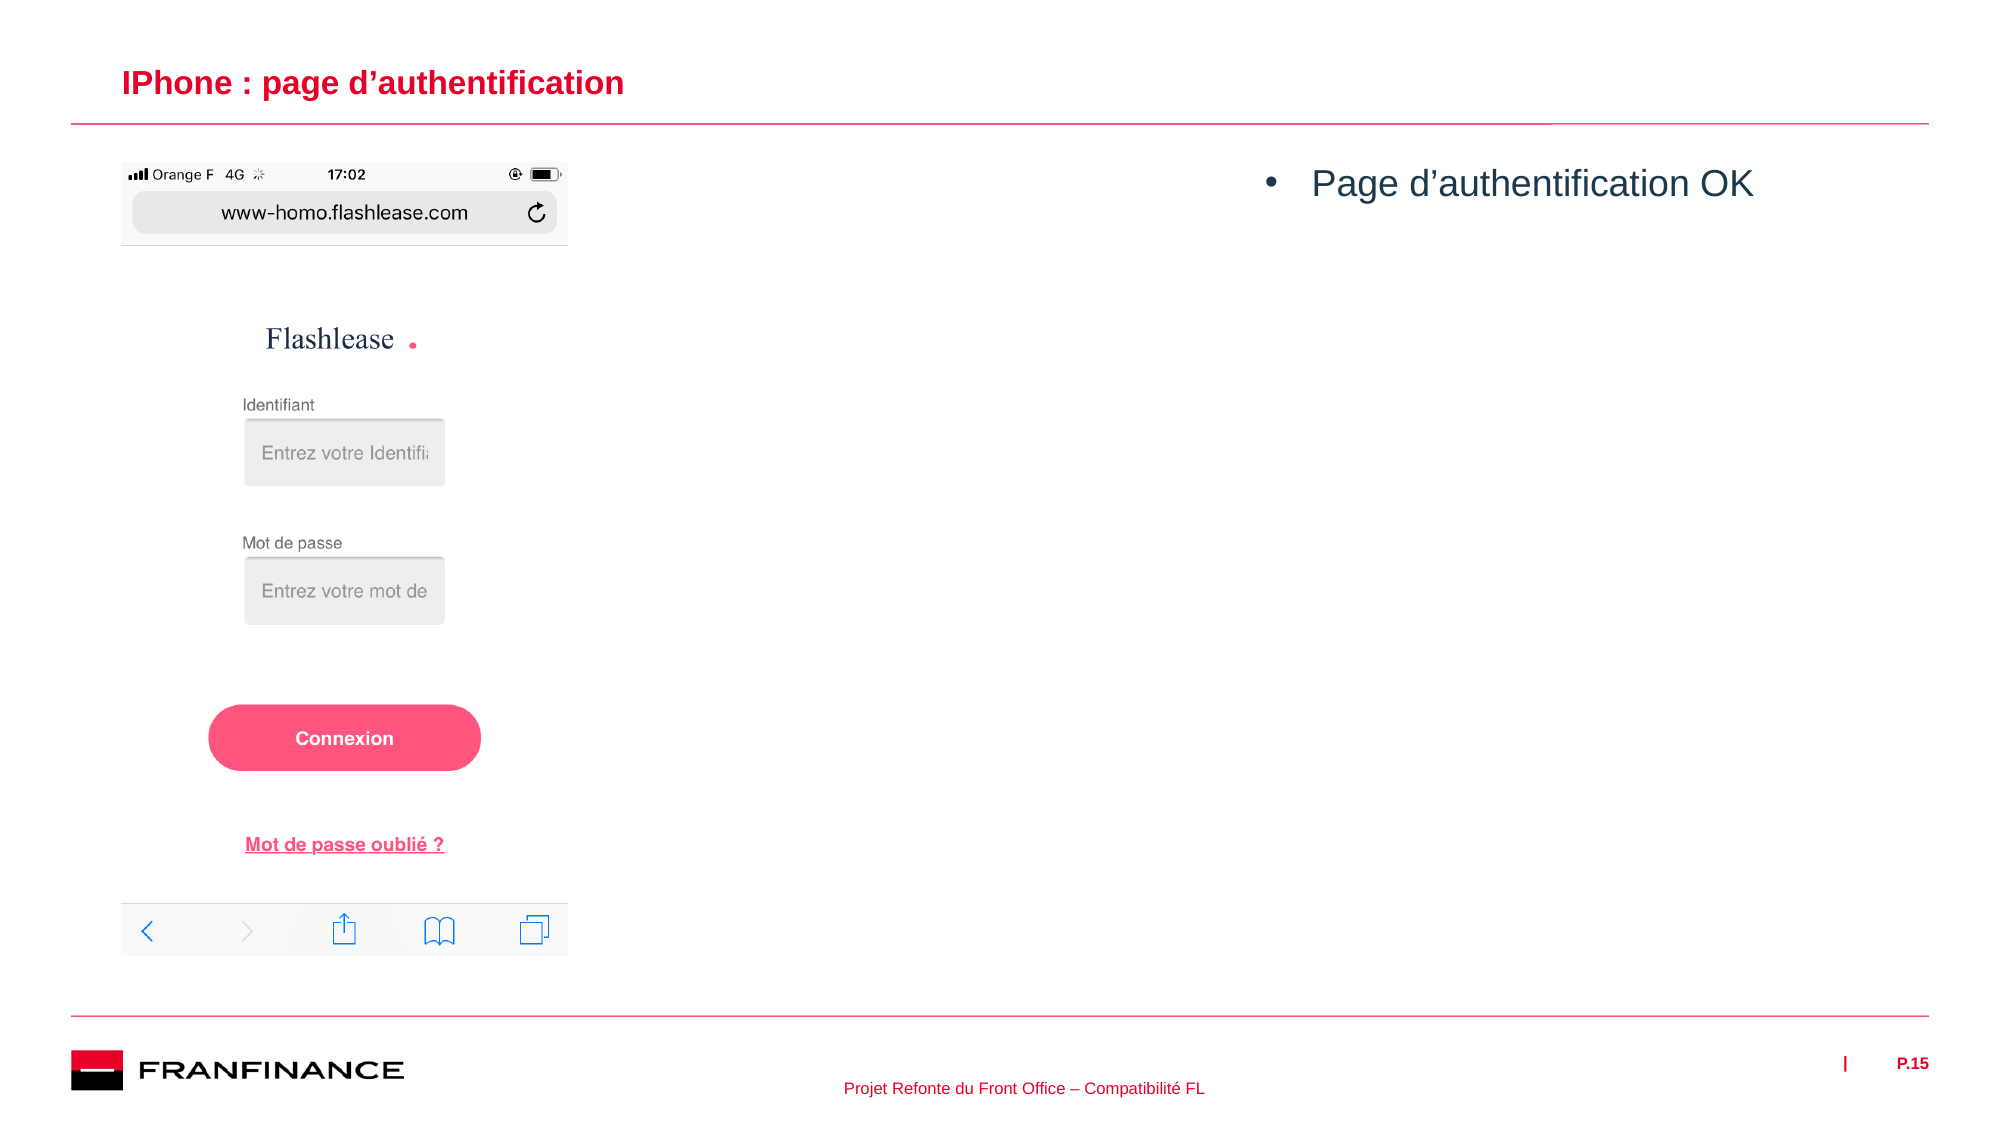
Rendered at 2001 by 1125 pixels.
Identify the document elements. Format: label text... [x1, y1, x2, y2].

text_box Page d’authentification OK [1250, 151, 1772, 212]
title IPhone : page d’authentification [121, 42, 1835, 125]
picture [121, 162, 568, 956]
picture [70, 1049, 405, 1091]
slide_number P.15 [1850, 1052, 1930, 1125]
text_box Projet Refonte du Front Office – Compatibilité FL [631, 1077, 1418, 1125]
